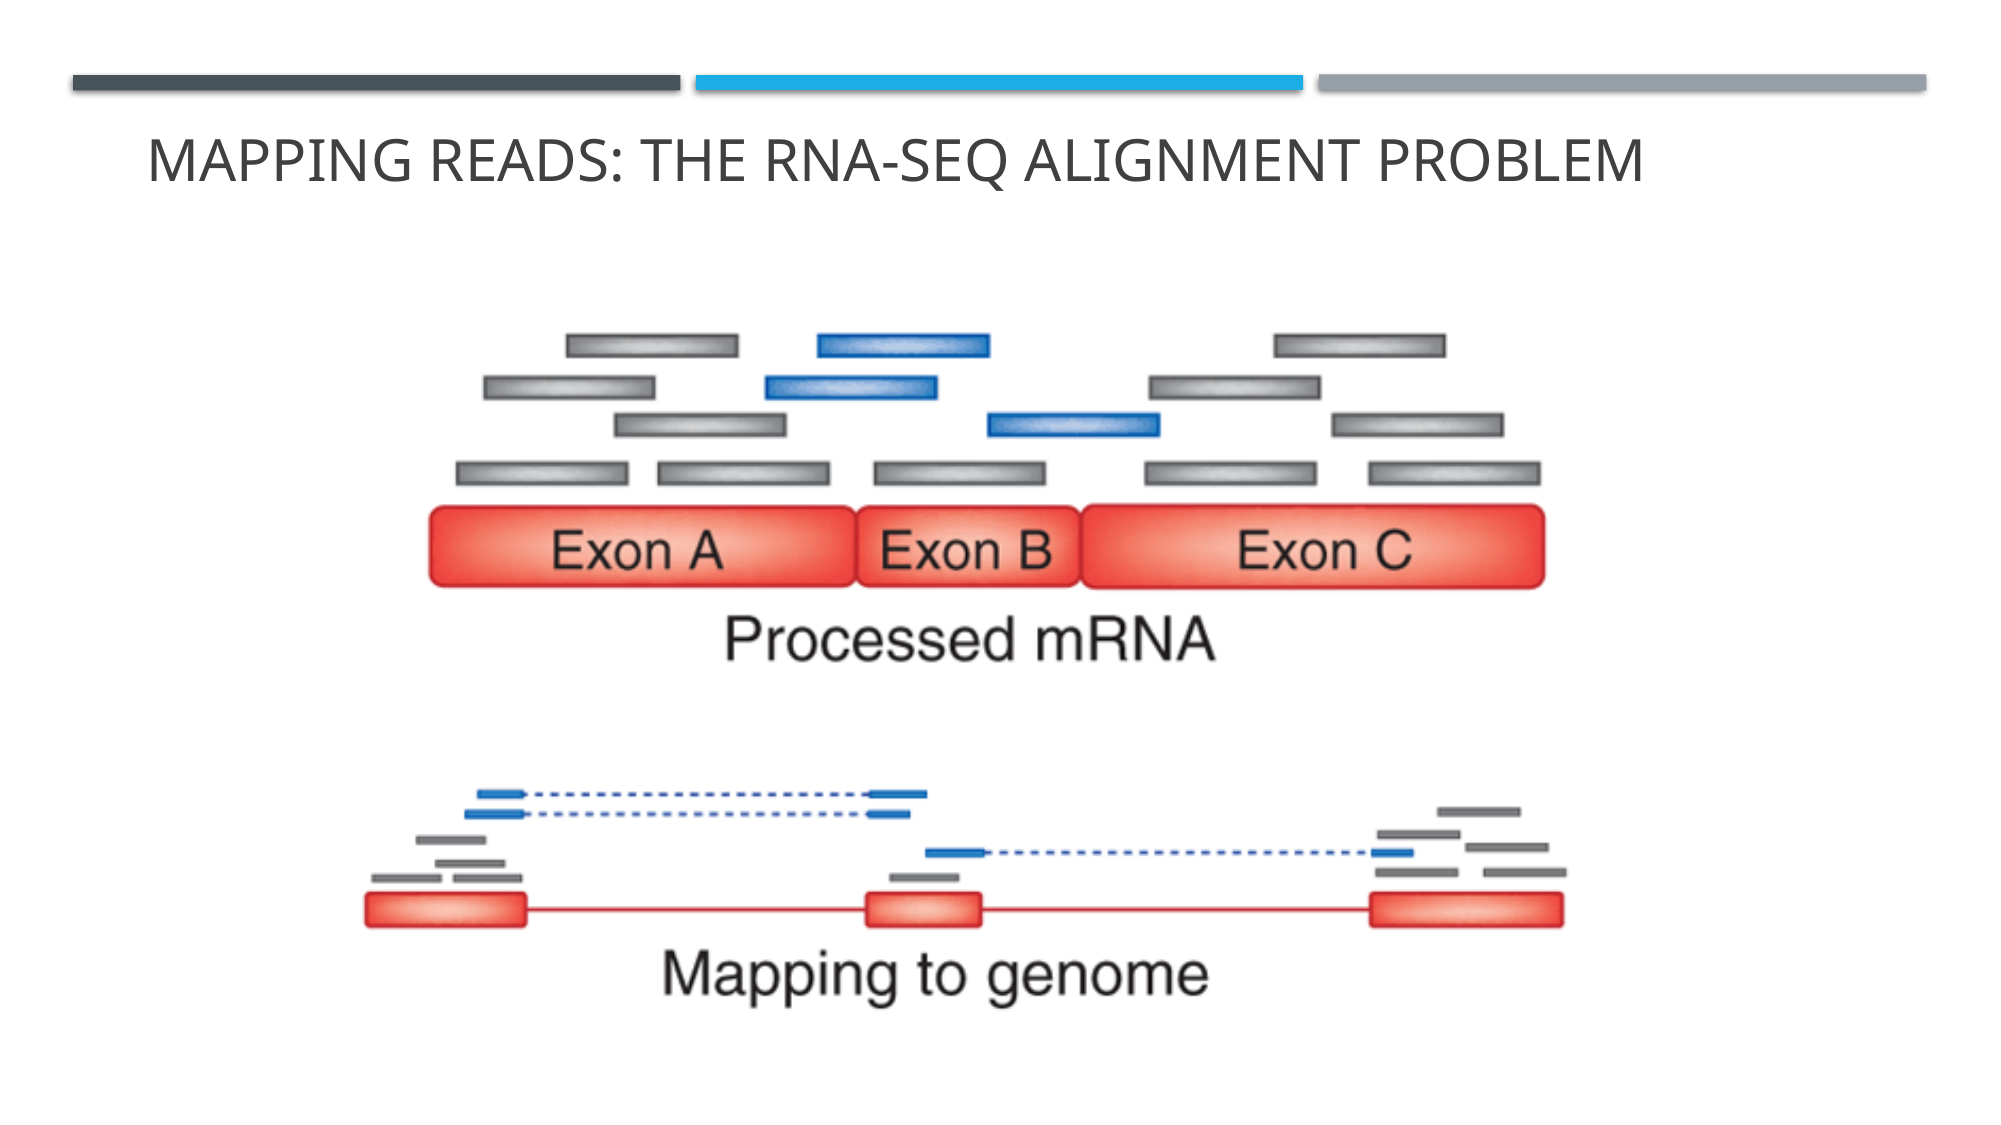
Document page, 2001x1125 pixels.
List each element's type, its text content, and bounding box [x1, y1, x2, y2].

picture [363, 297, 1637, 692]
title Mapping Reads: The RNA-SEQ alignment problem [131, 60, 1941, 256]
picture [329, 733, 1603, 1024]
